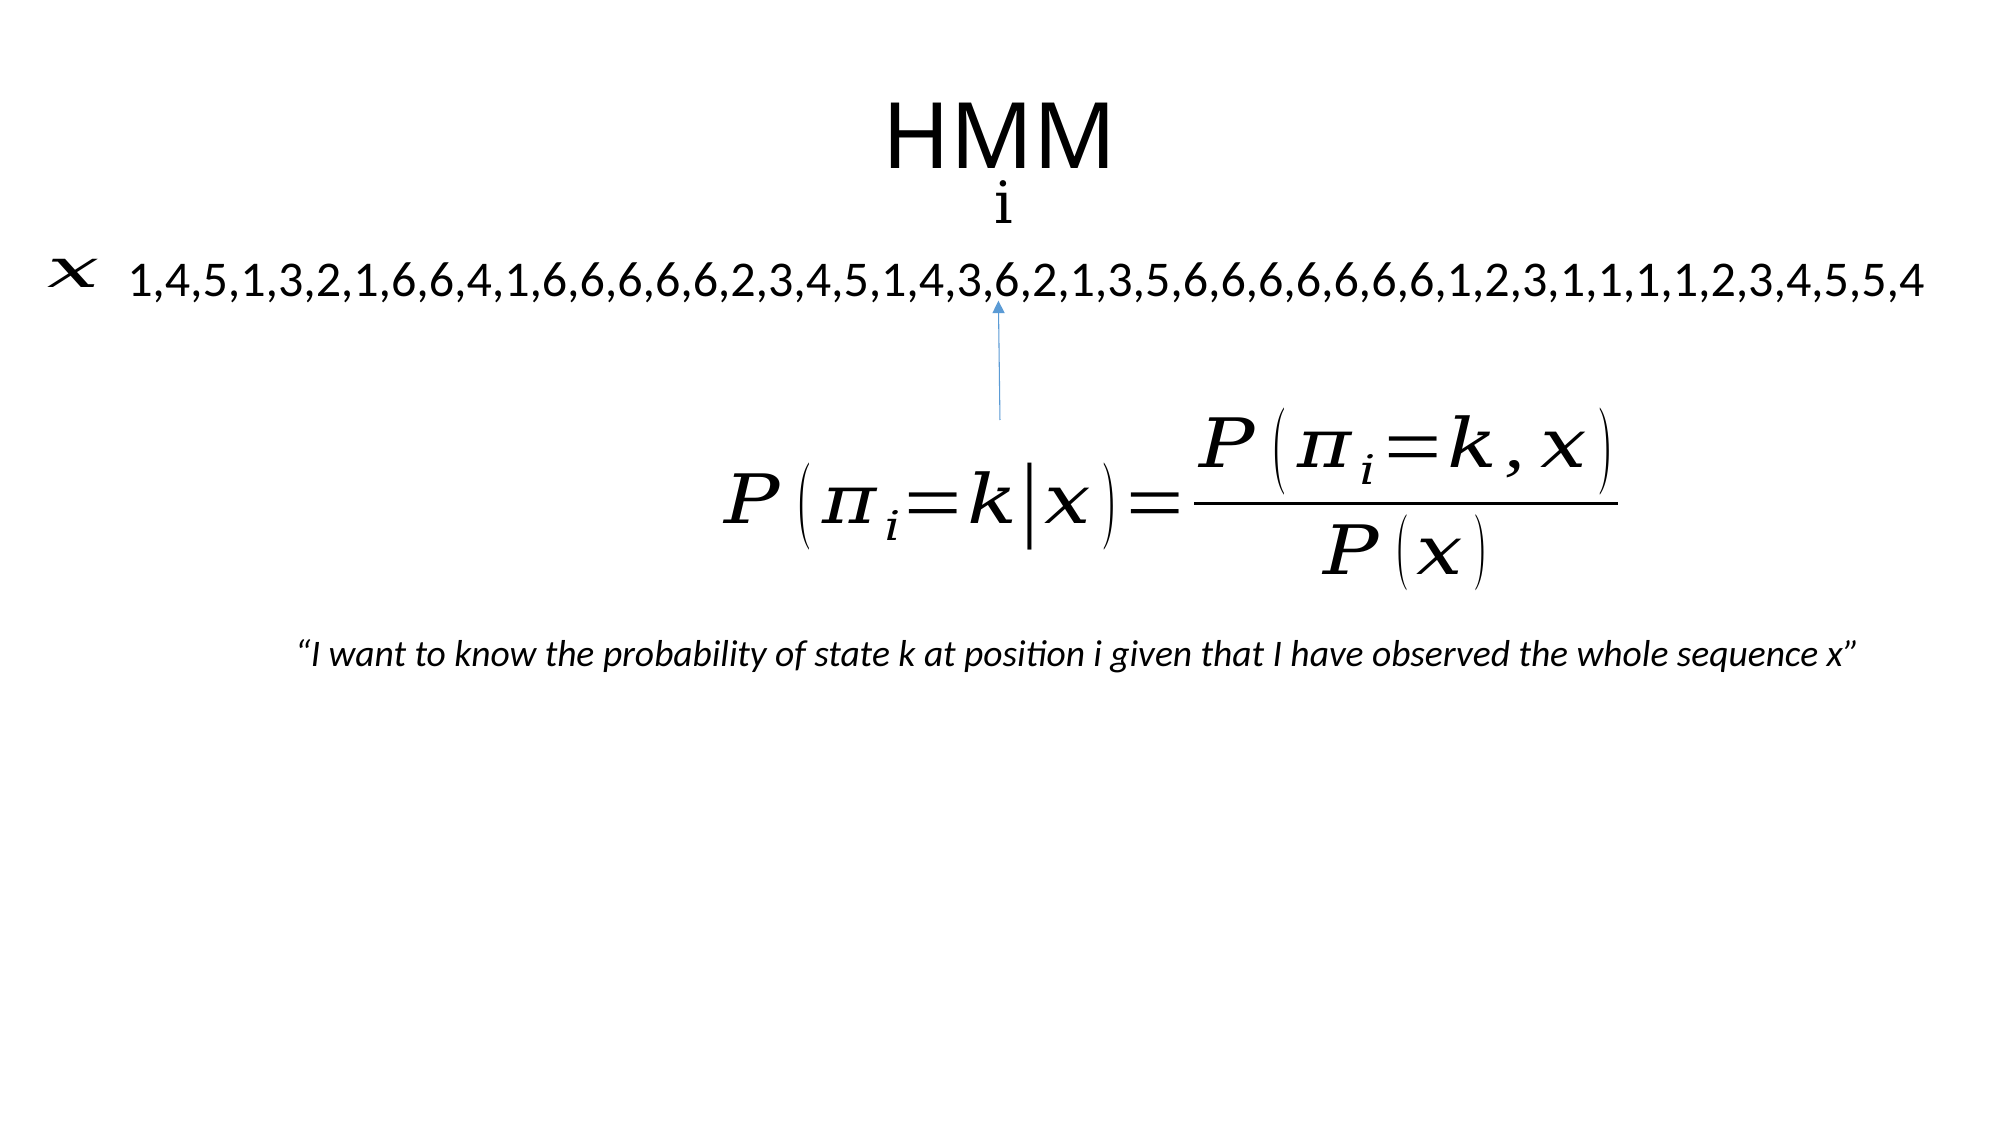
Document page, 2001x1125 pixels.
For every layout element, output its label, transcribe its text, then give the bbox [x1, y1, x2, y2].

title HMM [324, 45, 1675, 233]
text_box “I want to know the probability of state k at position i given that I have observed the whole sequence x” [280, 621, 1877, 681]
text_box 1,4,5,1,3,2,1,6,6,4,1,6,6,6,6,6,2,3,4,5,1,4,3,6,2,1,3,5,6,6,6,6,6,6,6,1,2,3,1,1,1,1,2,3,4,5,5,4 [1027, 238, 1942, 314]
text_box 1,4,5,1,3,2,1,6,6,4,1,6,6,6,6,6,2,3,4,5,1,4,3,6,2,1,3,5,6,6,6,6,6,6,6,1,2,3,1,1,1,1,2,3,4,5,5,4 [112, 238, 980, 314]
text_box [980, 157, 1027, 421]
